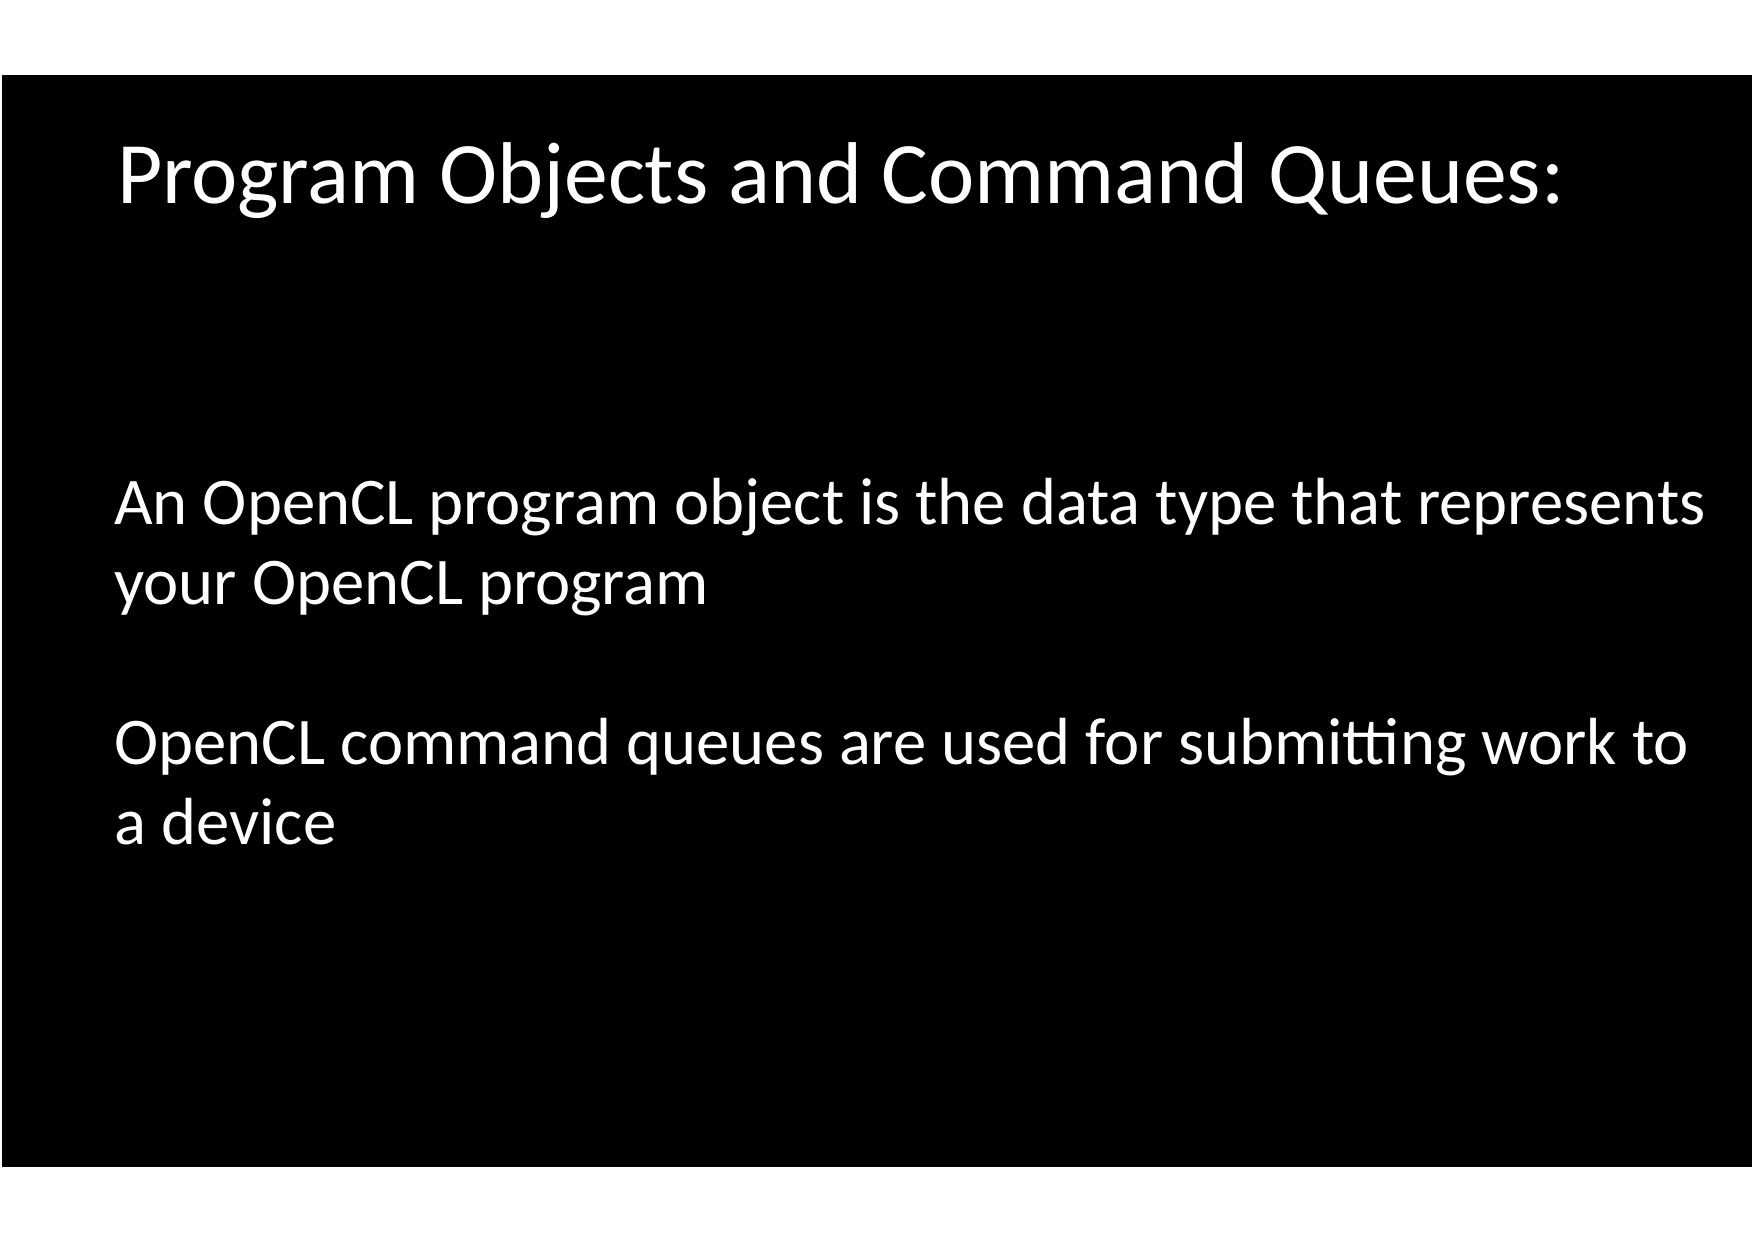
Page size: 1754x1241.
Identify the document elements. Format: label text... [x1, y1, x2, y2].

text_box Program Objects and Command Queues: [117, 127, 1566, 229]
text_box An OpenCL program object is the data type that represents your OpenCL program OpenCL command queues are used for submitting work to a device [39, 457, 1715, 1025]
text_box [0, 73, 1754, 1169]
